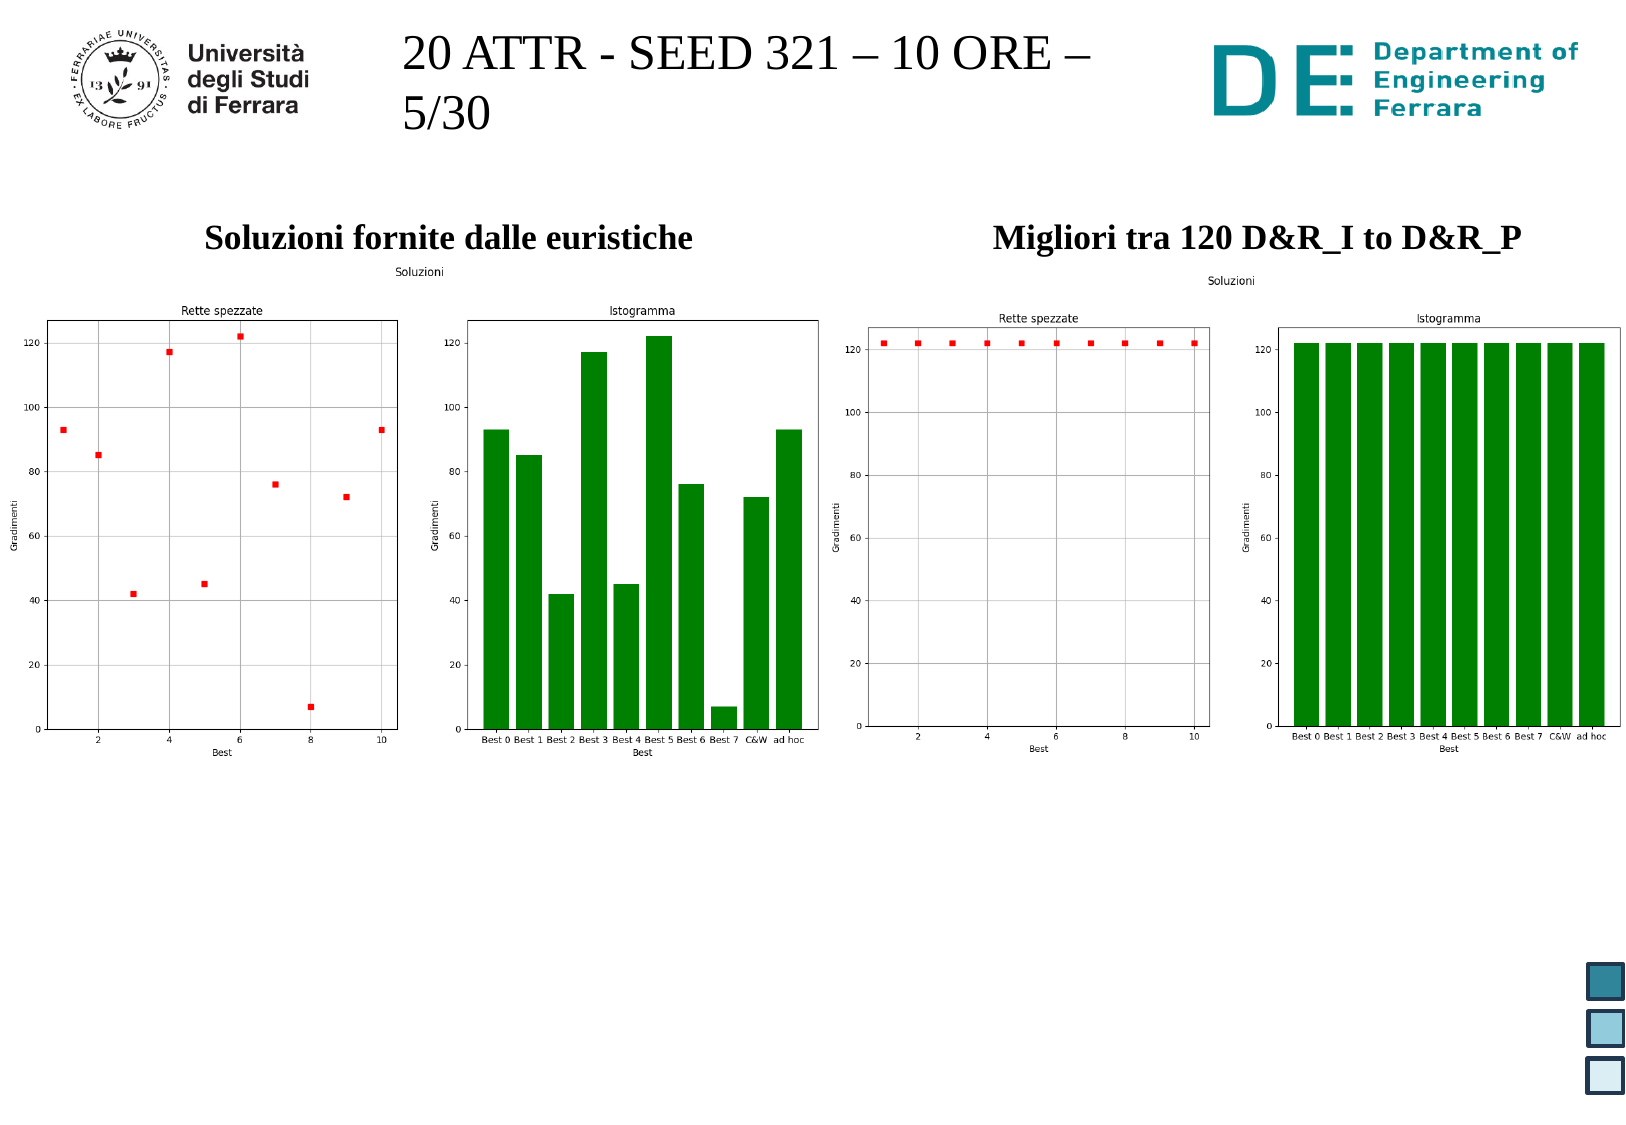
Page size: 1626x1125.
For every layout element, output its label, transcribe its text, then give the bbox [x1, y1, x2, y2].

picture [3, 260, 824, 765]
picture [1213, 42, 1578, 116]
title 20 attr - seed 321 – 10 ore – 5/30 [387, 16, 1144, 143]
text_box [1588, 1011, 1624, 1046]
text_box [1588, 964, 1623, 999]
text_box Soluzioni fornite dalle euristiche [189, 206, 714, 259]
picture [825, 268, 1625, 760]
text_box Migliori tra 120 D&R_I to D&R_P [977, 206, 1545, 264]
picture [65, 24, 314, 135]
text_box [1587, 1058, 1623, 1094]
